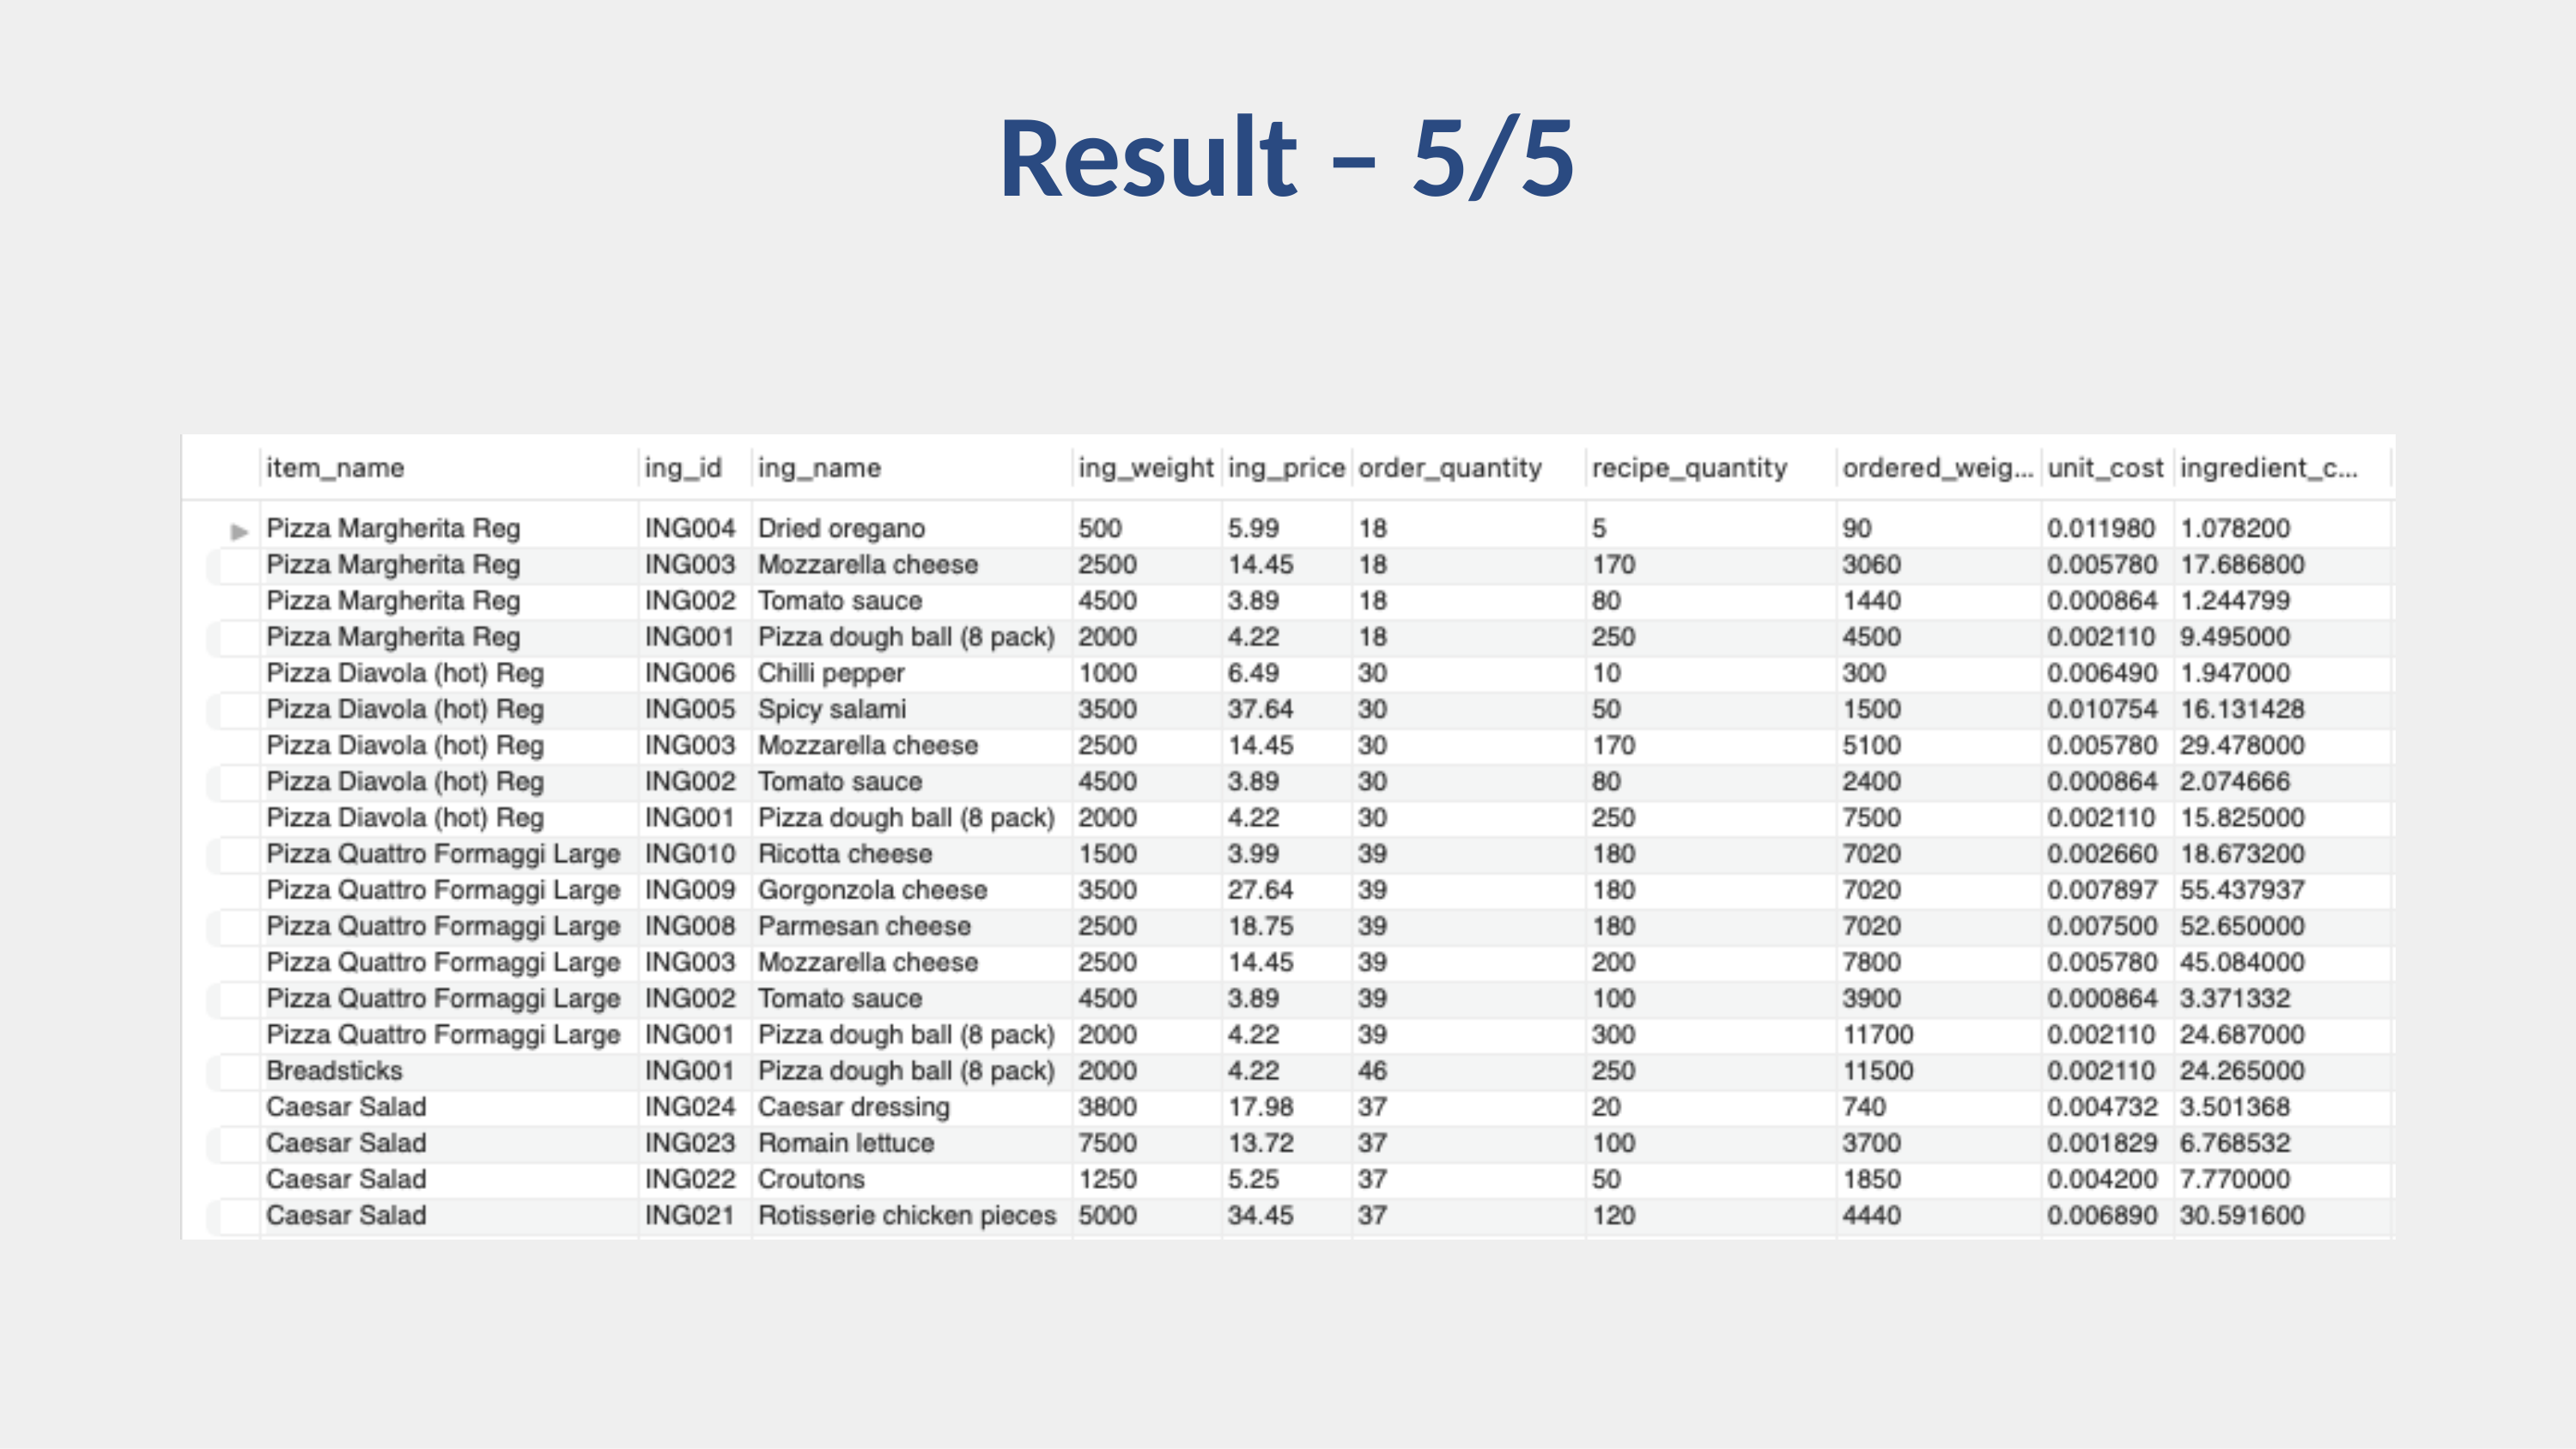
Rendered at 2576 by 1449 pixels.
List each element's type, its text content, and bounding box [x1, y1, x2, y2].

title Result – 5/5 [856, 77, 1720, 322]
picture [179, 434, 2396, 1240]
